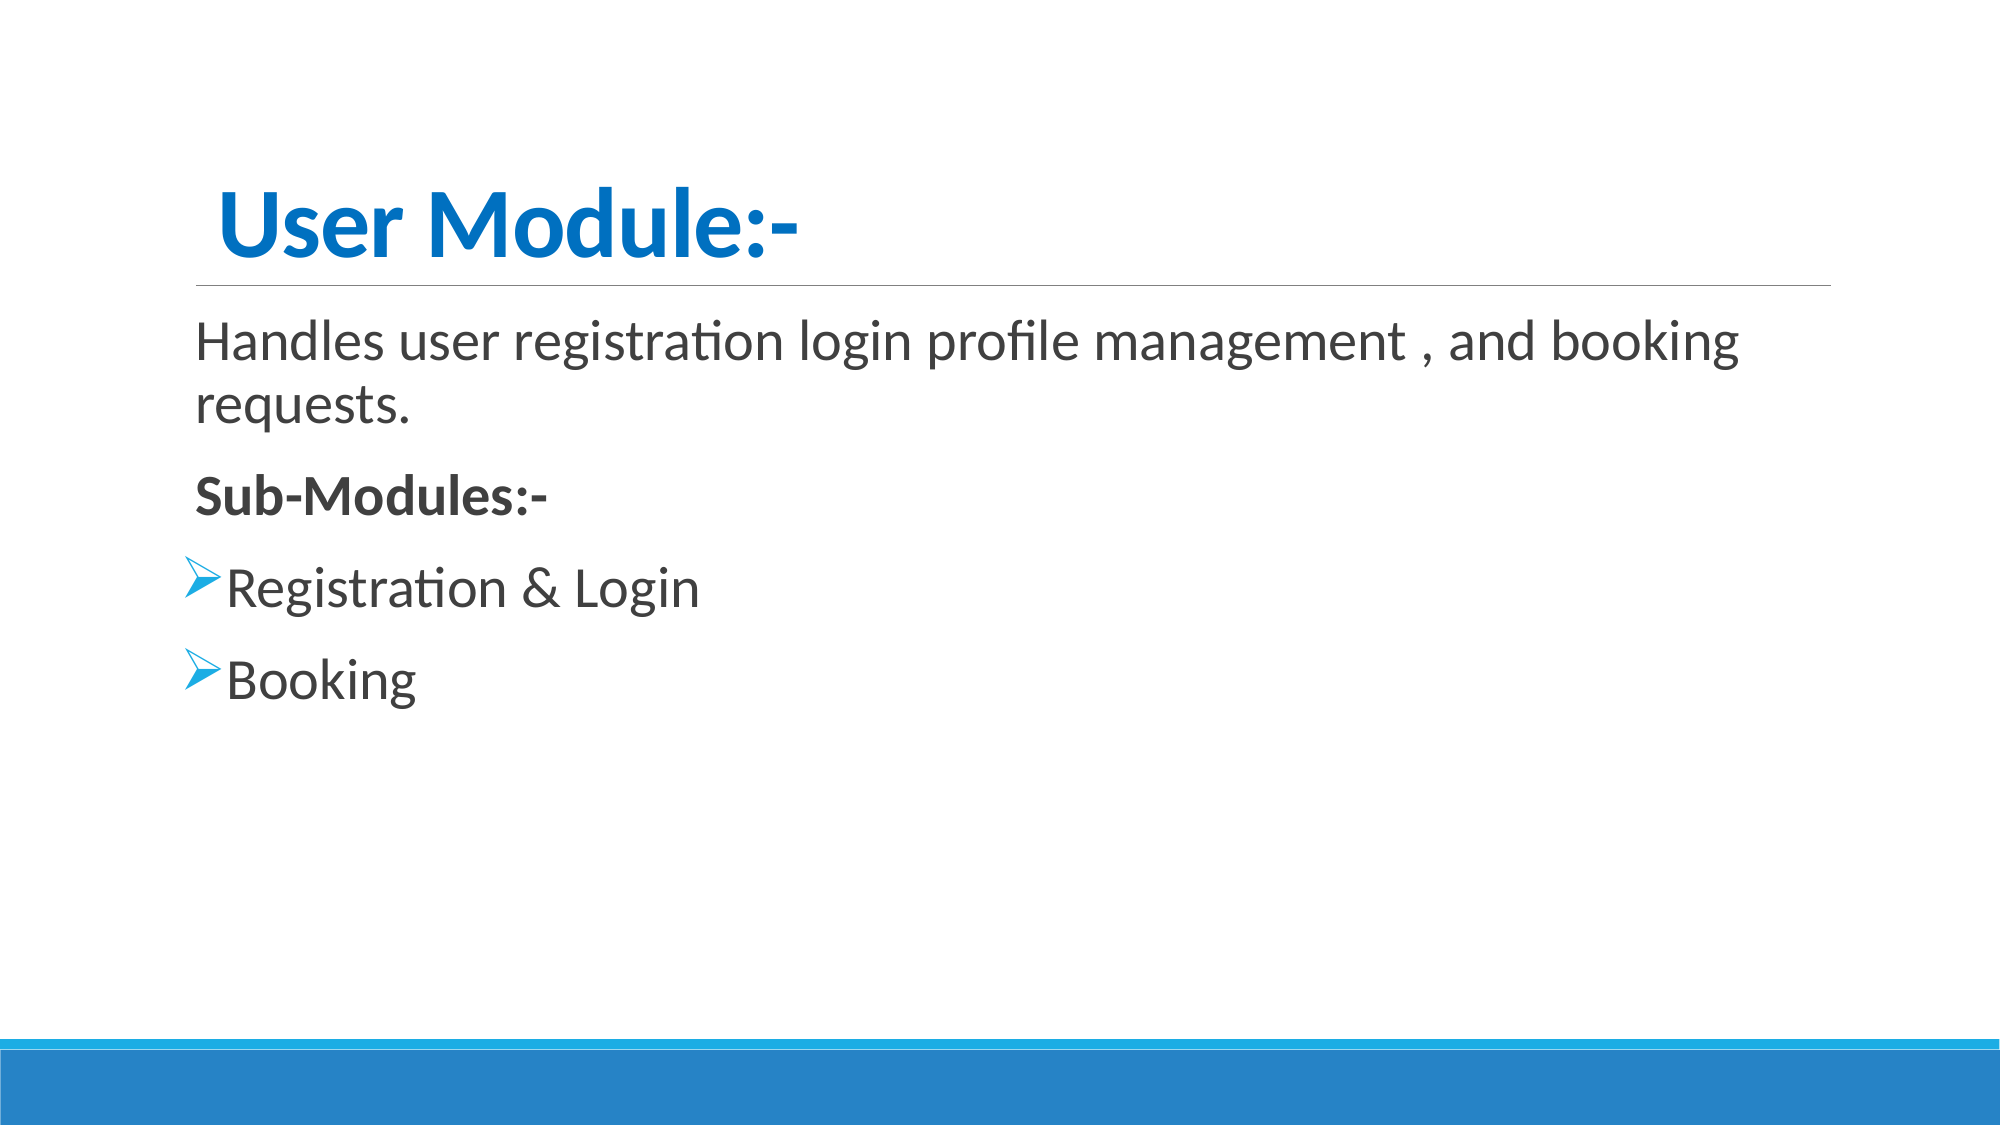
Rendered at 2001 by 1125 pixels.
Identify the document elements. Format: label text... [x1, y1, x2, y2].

list Handles user registration login profile management , and booking requests. Sub-Modules:- Registration & Login Booking [180, 302, 1830, 963]
title User Module:- [180, 47, 1830, 285]
